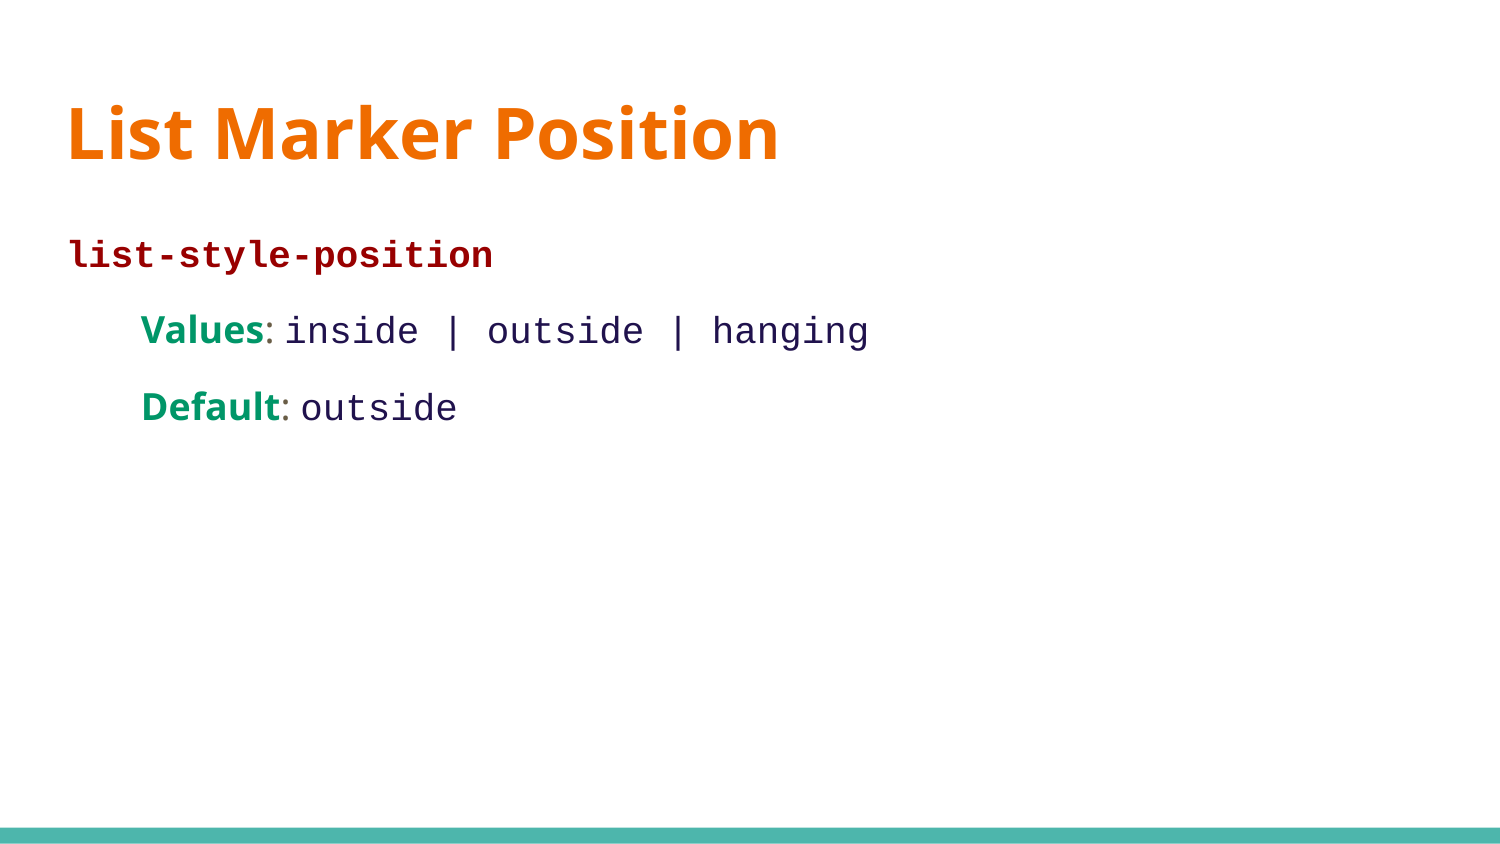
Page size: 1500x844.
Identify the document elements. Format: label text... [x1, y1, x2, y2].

text_box list-style-position Values: inside | outside | hanging Default: outside [51, 207, 1449, 750]
text_box List Marker Position [51, 72, 1449, 189]
